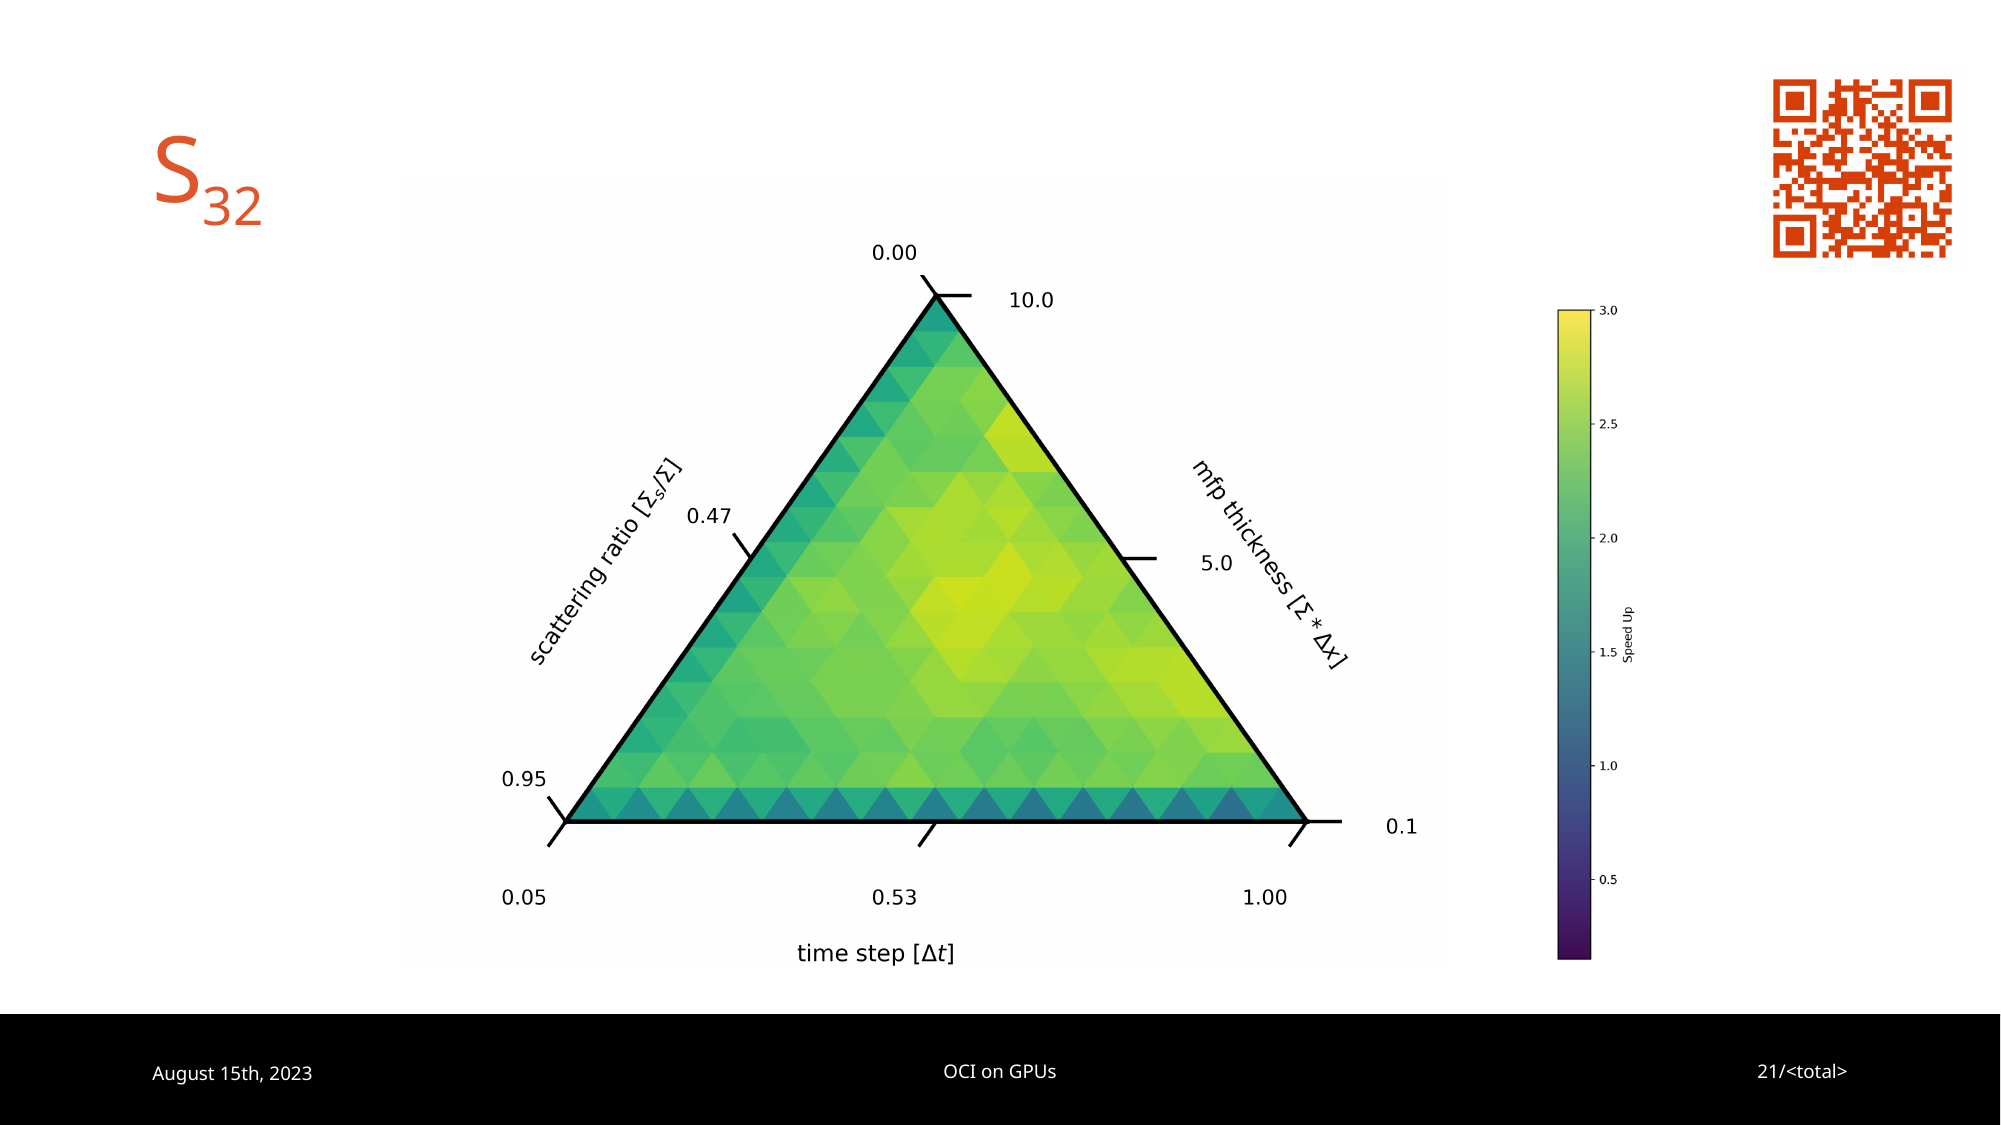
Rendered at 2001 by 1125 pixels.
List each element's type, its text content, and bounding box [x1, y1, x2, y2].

title S32 [137, 59, 1709, 278]
picture [1761, 67, 1964, 270]
picture [397, 180, 1449, 969]
slide_number 21 [1412, 1042, 1863, 1103]
picture [1537, 283, 1659, 969]
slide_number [137, 1042, 588, 1103]
footer OCI on GPUs [662, 1042, 1338, 1103]
